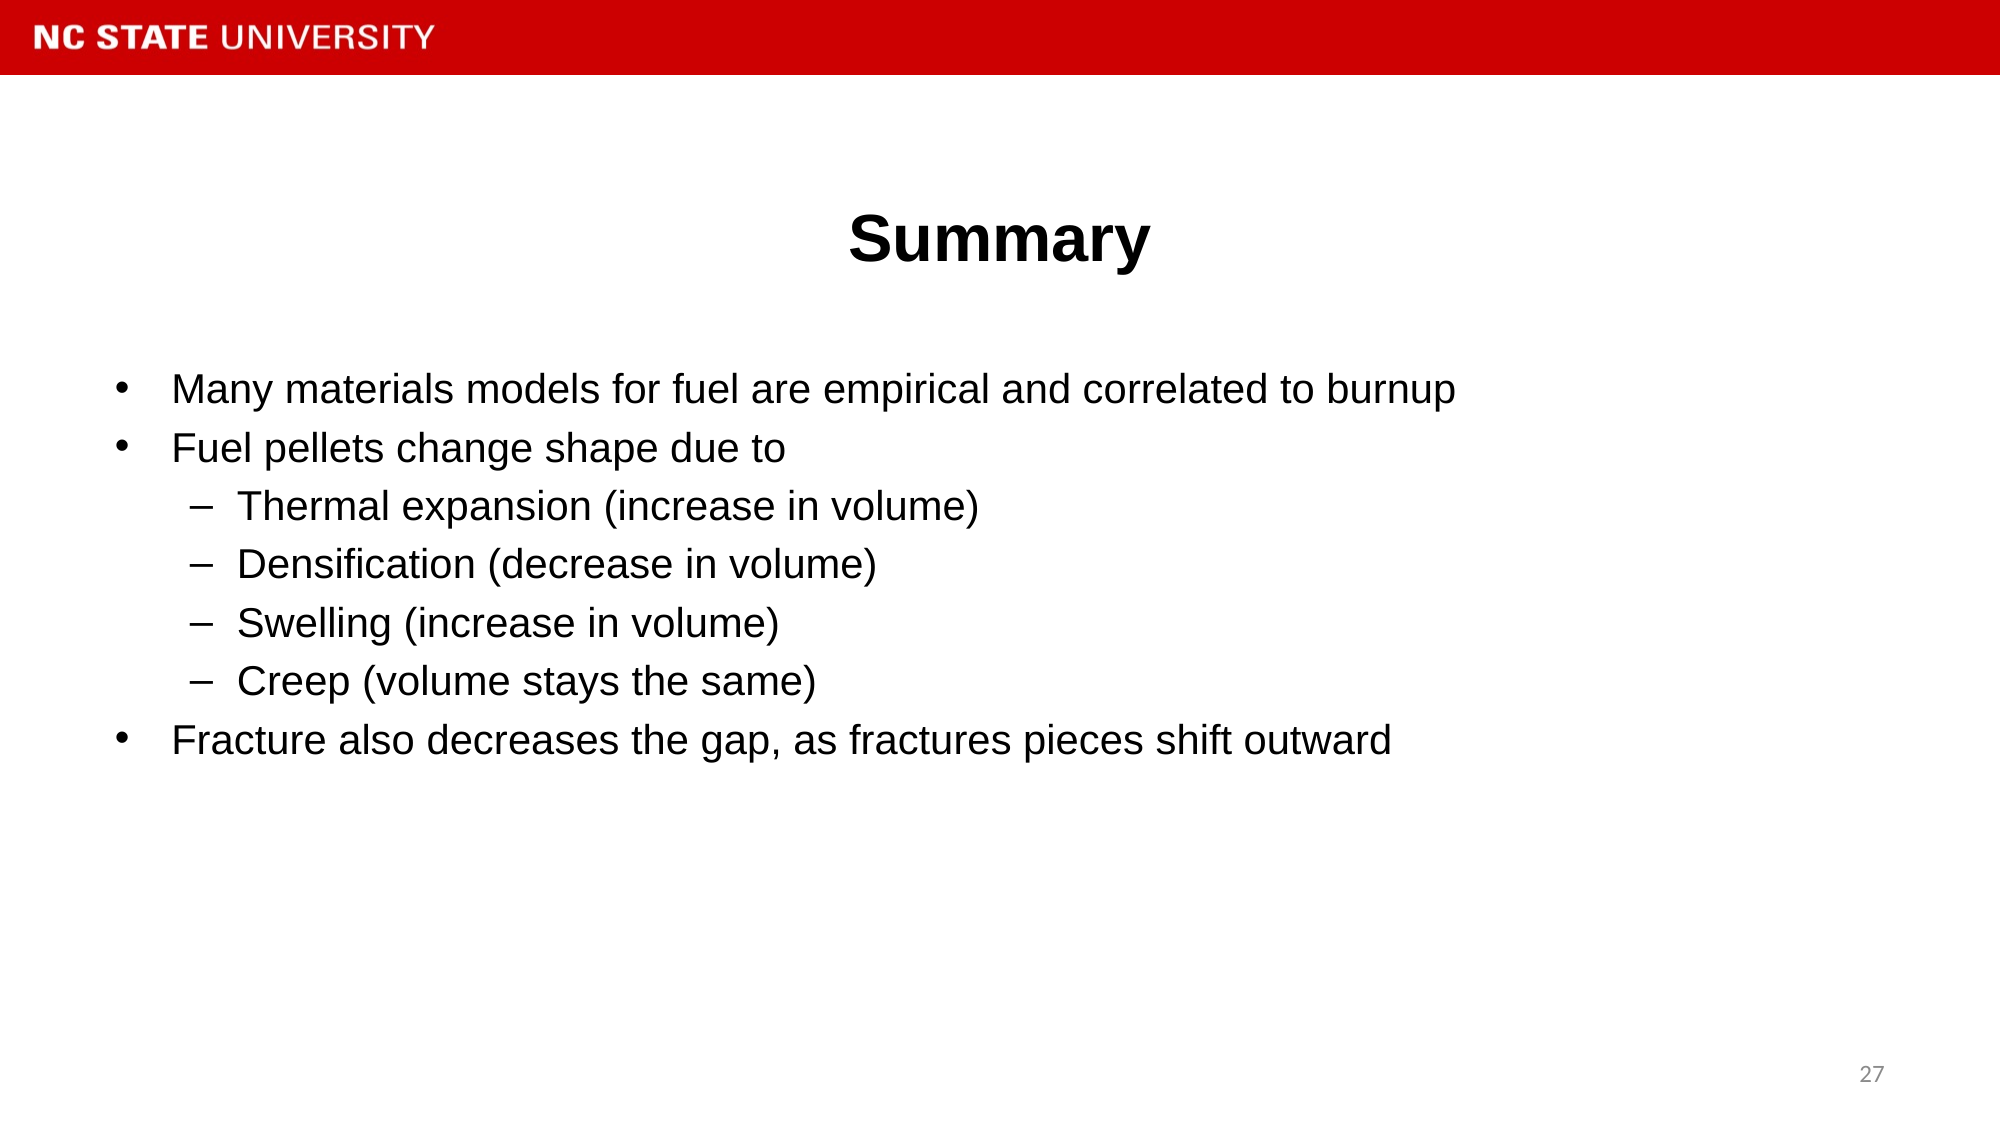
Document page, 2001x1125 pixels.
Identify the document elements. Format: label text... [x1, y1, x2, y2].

picture [0, 0, 2000, 75]
list Many materials models for fuel are empirical and correlated to burnup Fuel pellets change shape due to Thermal expansion (increase in volume) Densification (decrease in volume) Swelling (increase in volume) Creep (volume stays the same) Fracture also decreases the gap, as fractures pieces shift outward [99, 354, 1900, 1005]
slide_number 27 [1433, 1042, 1900, 1103]
title Summary [99, 147, 1900, 323]
